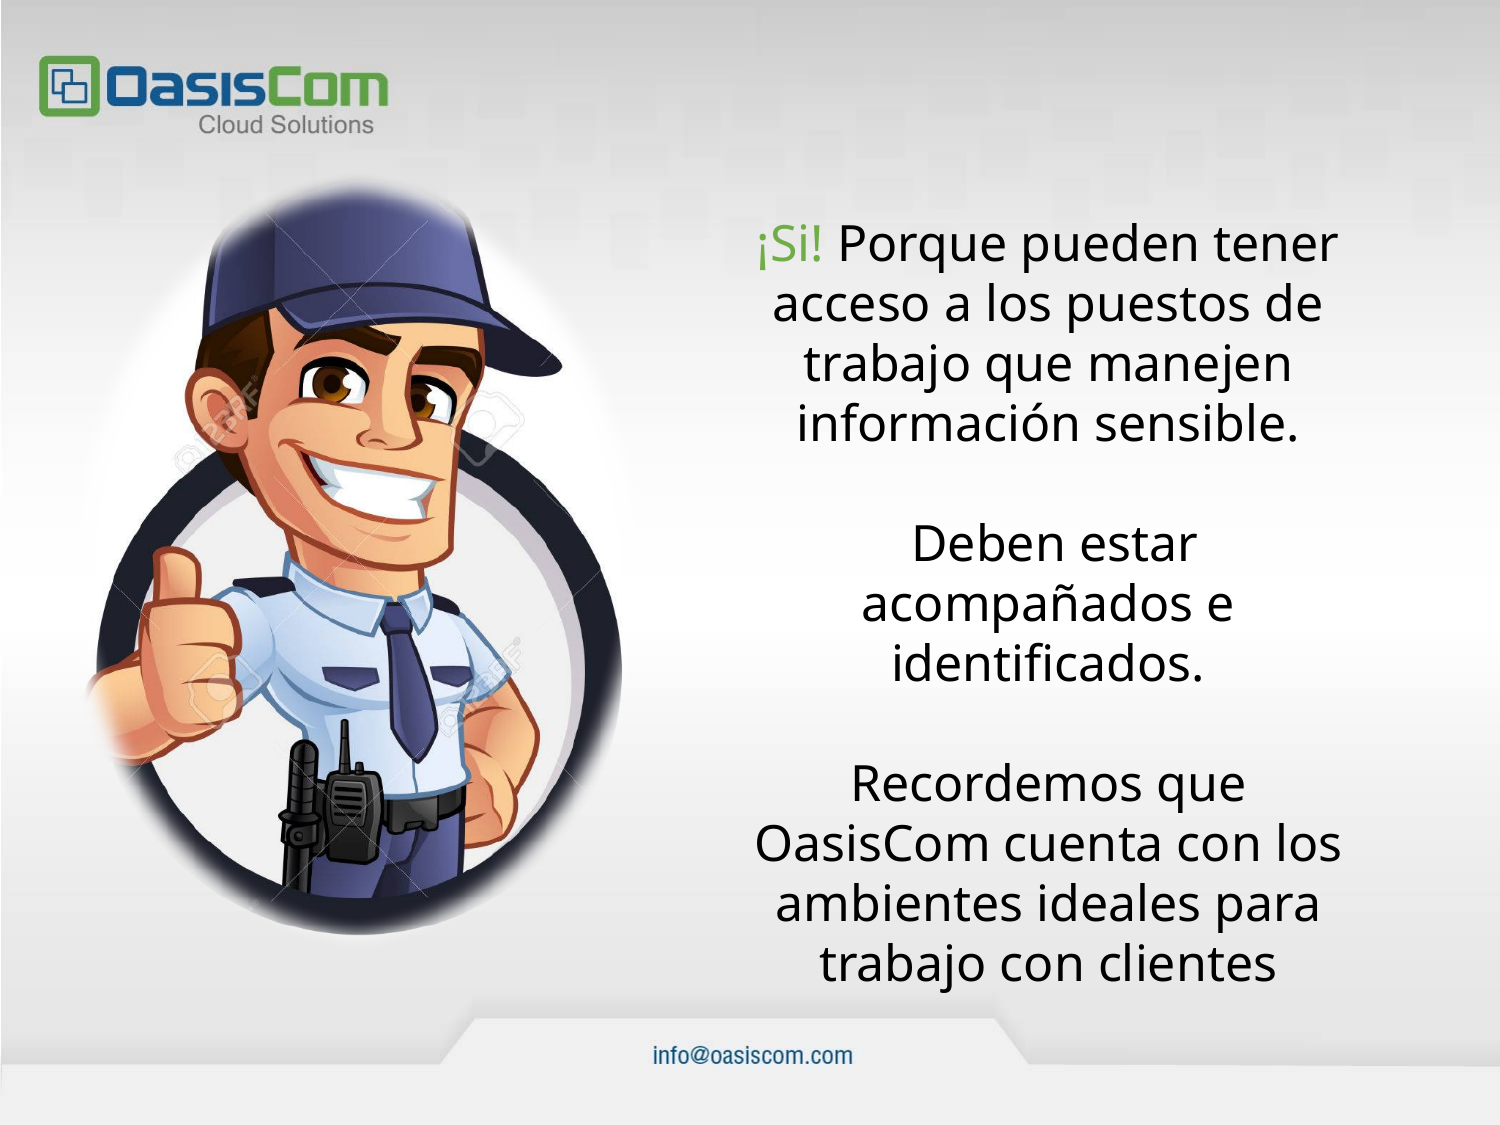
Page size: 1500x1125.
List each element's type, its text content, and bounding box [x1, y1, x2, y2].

picture [0, 0, 1500, 1125]
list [59, 172, 655, 953]
text_box ¡Si! Porque pueden tener acceso a los puestos de trabajo que manejen información sensible. Deben estar acompañados e identificados. Recordemos que OasisCom cuenta con los ambientes ideales para trabajo con clientes [715, 204, 1382, 999]
